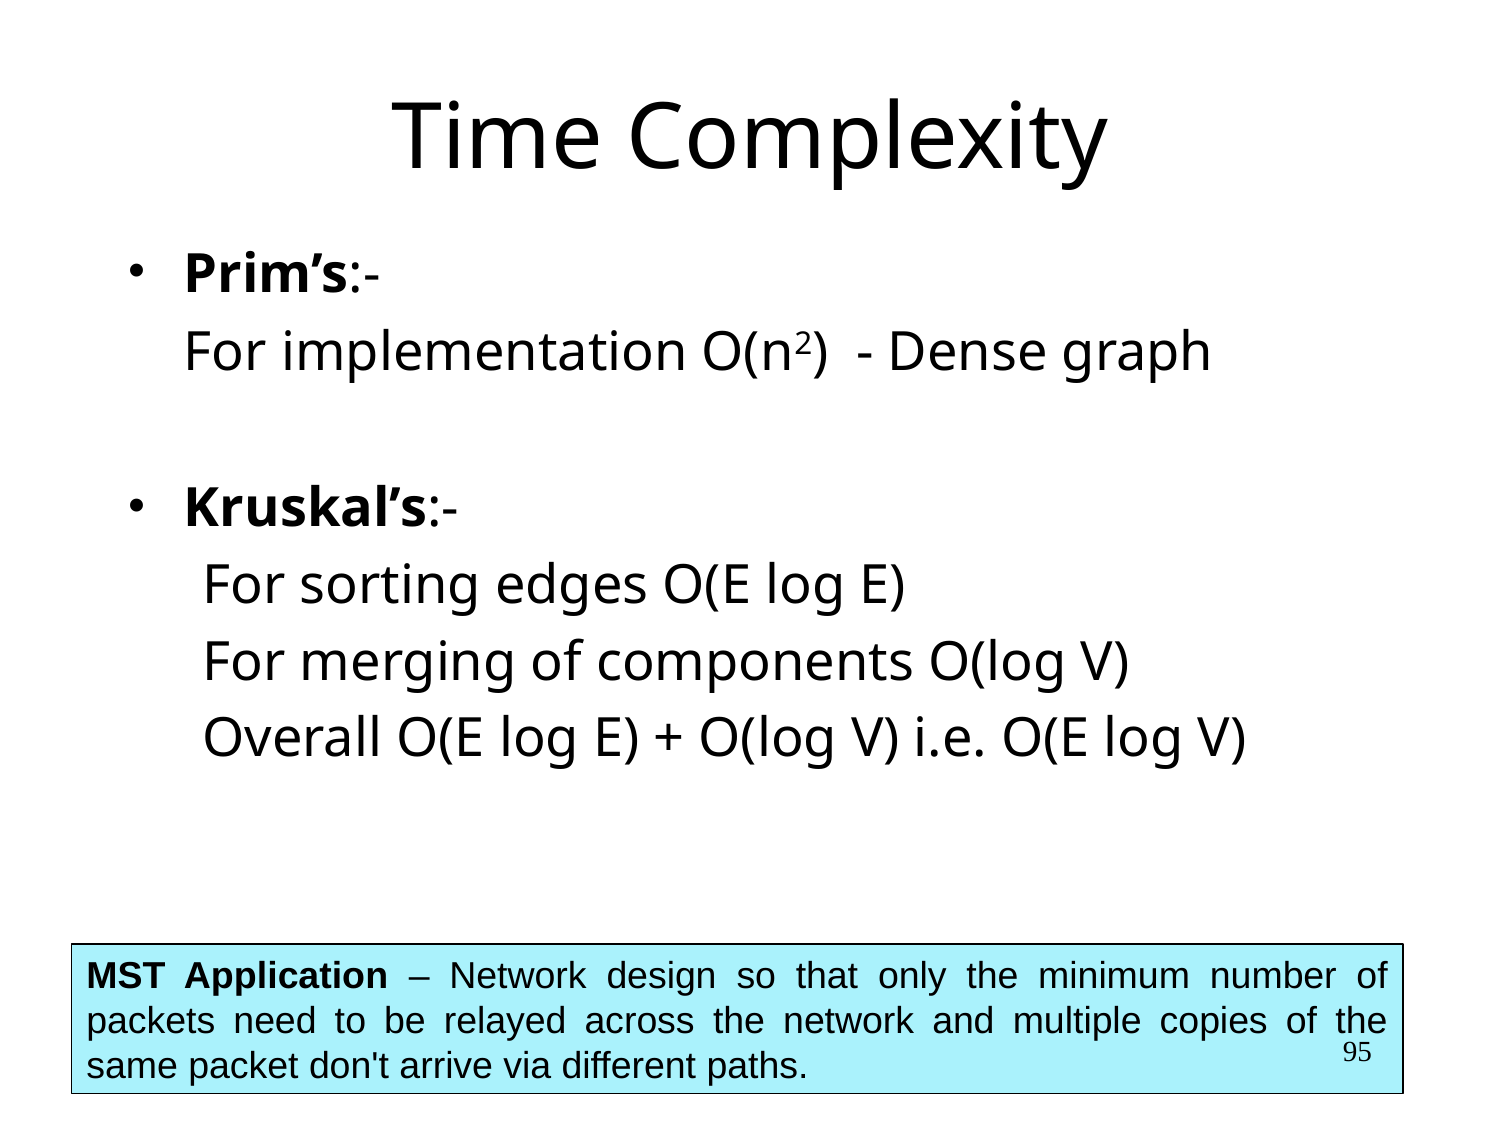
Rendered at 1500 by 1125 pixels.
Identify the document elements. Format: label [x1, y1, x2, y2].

list [112, 230, 1388, 906]
title [112, 37, 1388, 226]
slide_number [1074, 1025, 1388, 1100]
text_box [71, 943, 1403, 1094]
